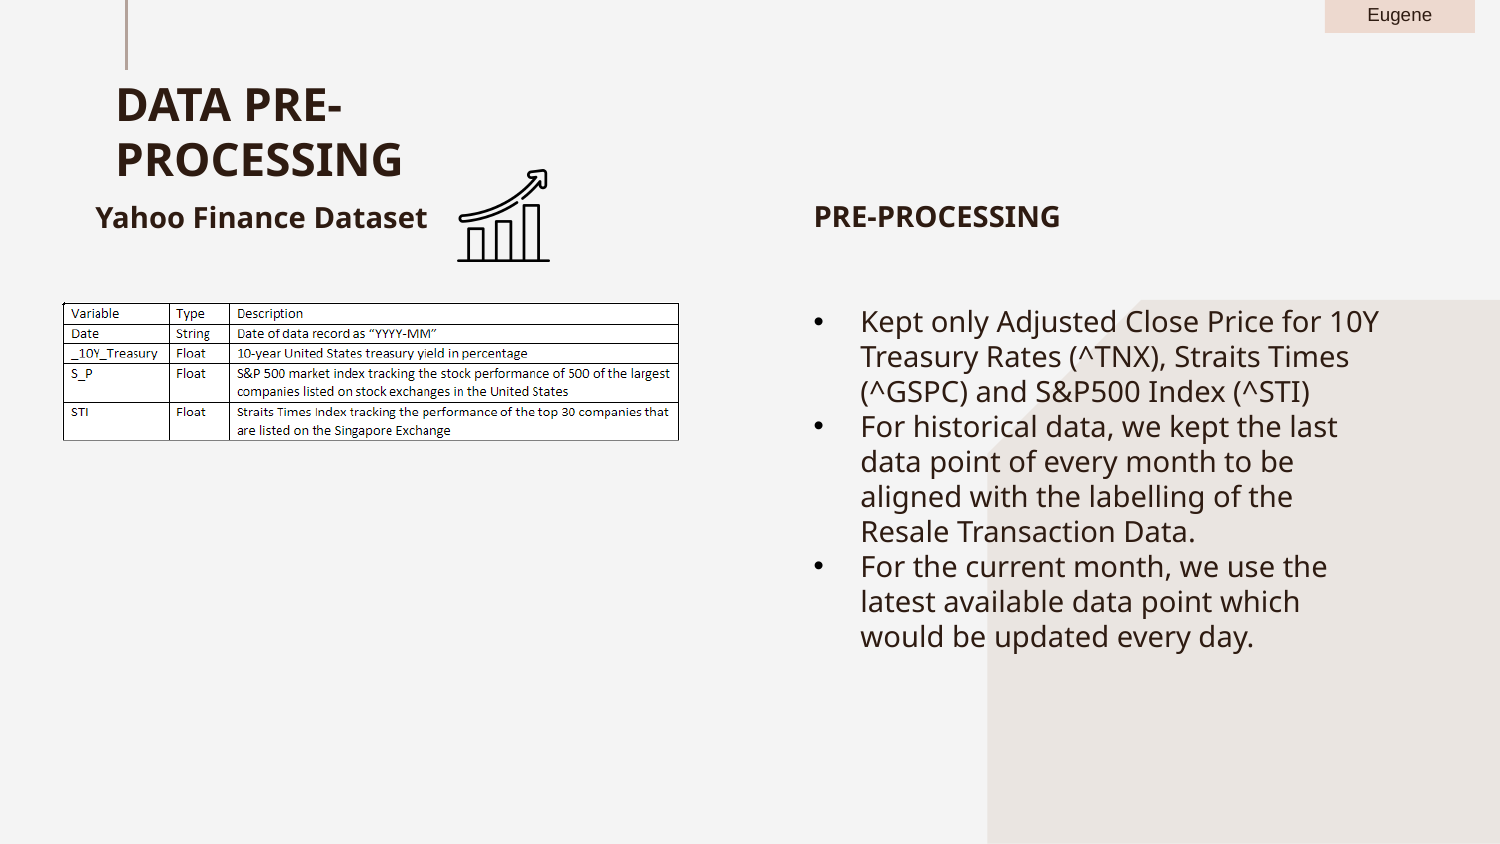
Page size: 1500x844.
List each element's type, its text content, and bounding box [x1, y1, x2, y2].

text_box Eugene [1323, 0, 1477, 35]
picture [457, 169, 550, 262]
title DATA PRE-PROCESSING [100, 61, 644, 216]
title Yahoo Finance Dataset [19, 171, 454, 250]
picture [62, 302, 681, 441]
text_box PRE-PROCESSING Kept only Adjusted Close Price for 10Y Treasury Rates (^TNX), Straits Times (^GSPC) and S&P500 Index (^STI) For historical data, we kept the last data point of every month to be aligned with the labelling of the Resale Transaction Data. For the current month, we use the latest available data point which would be updated every day. [798, 190, 1401, 661]
